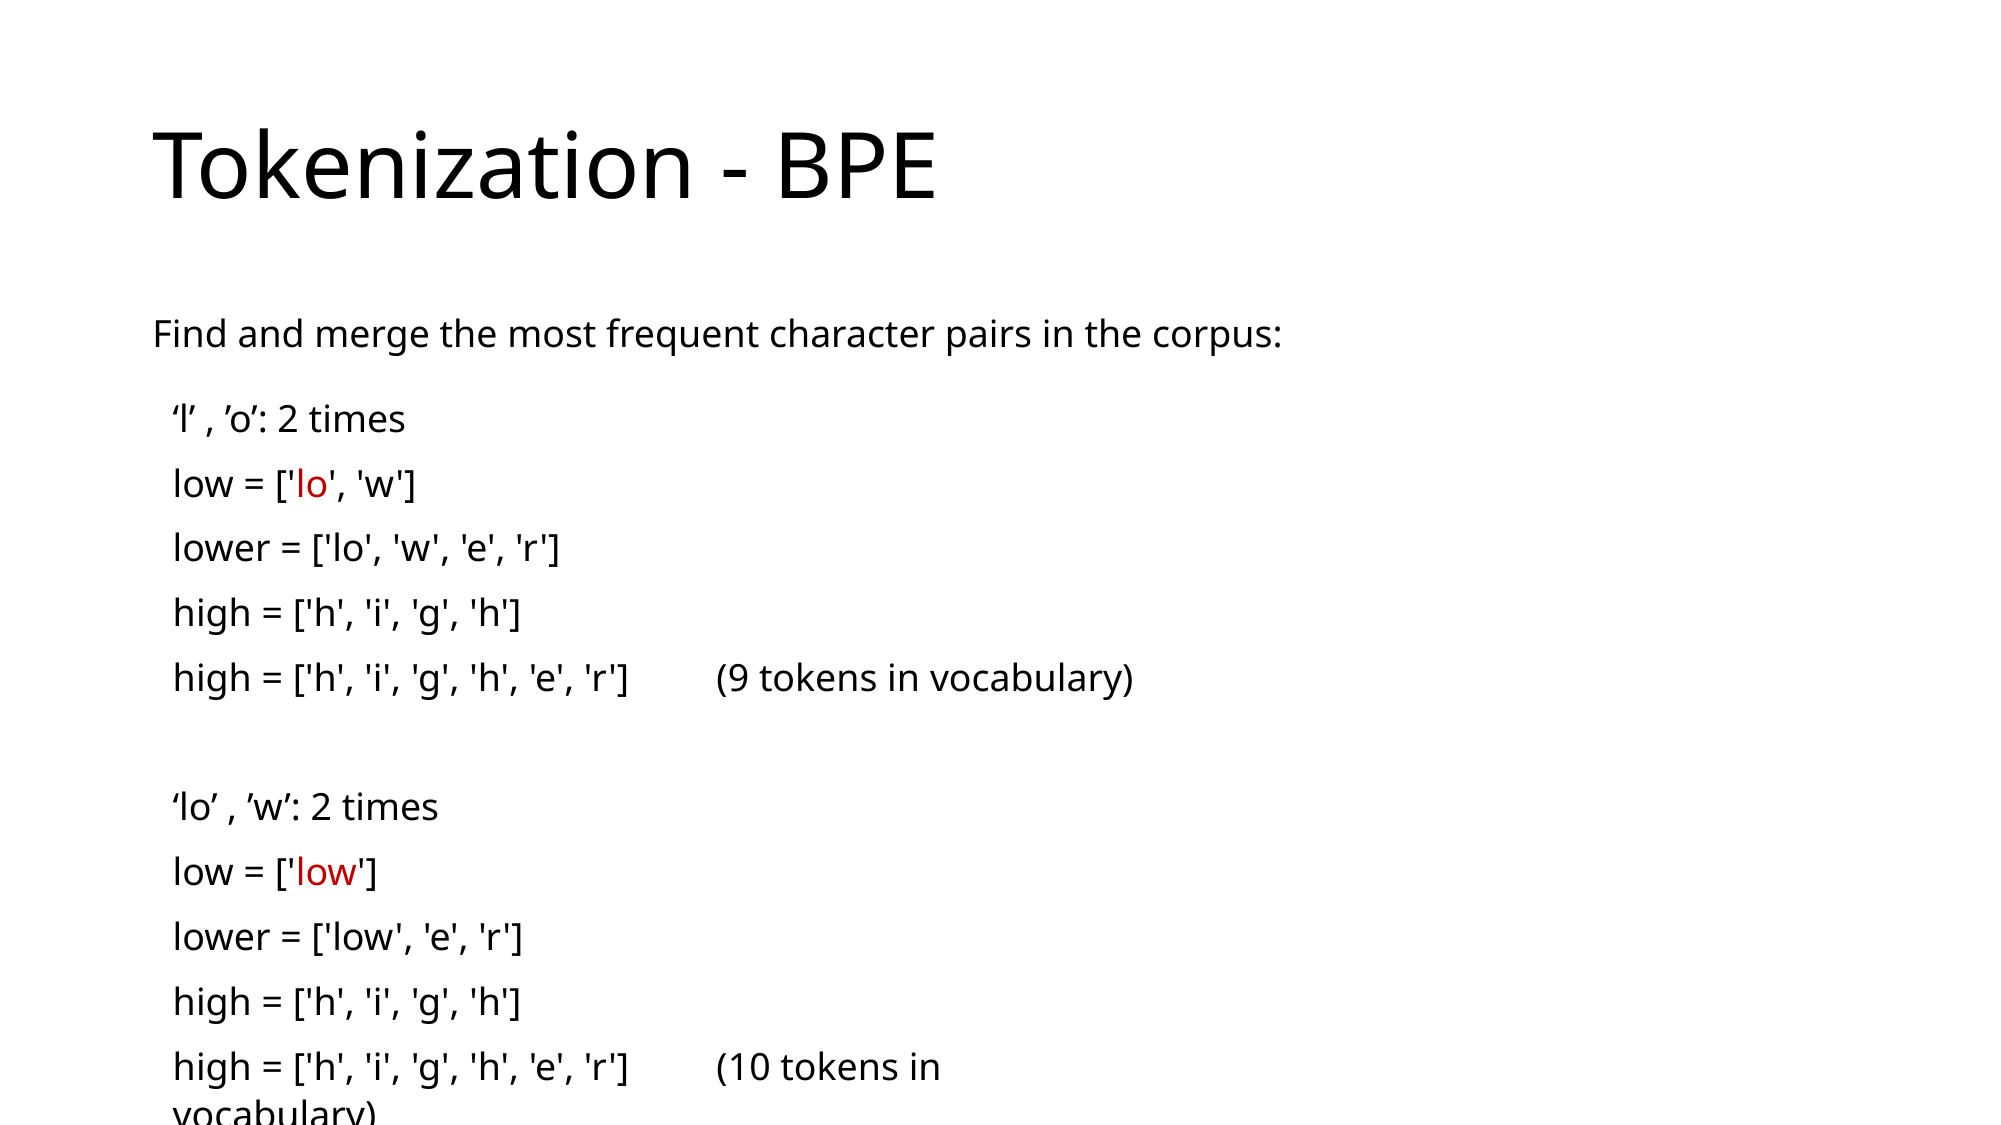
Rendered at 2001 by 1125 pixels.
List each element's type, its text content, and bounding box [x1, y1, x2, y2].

list Find and merge the most frequent character pairs in the corpus: [137, 299, 1863, 1014]
text_box ‘l’ , ’o’: 2 times low = ['lo', 'w'] lower = ['lo', 'w', 'e', 'r'] high = ['h', 'i', 'g', 'h'] high = ['h', 'i', 'g', 'h', 'e', 'r'] (9 tokens in vocabulary) ‘lo’ , ’w’: 2 times low = ['low'] lower = ['low', 'e', 'r'] high = ['h', 'i', 'g', 'h'] high = ['h', 'i', 'g', 'h', 'e', 'r'] (10 tokens in vocabulary) [157, 384, 1159, 1125]
title Tokenization - BPE [137, 59, 1863, 278]
